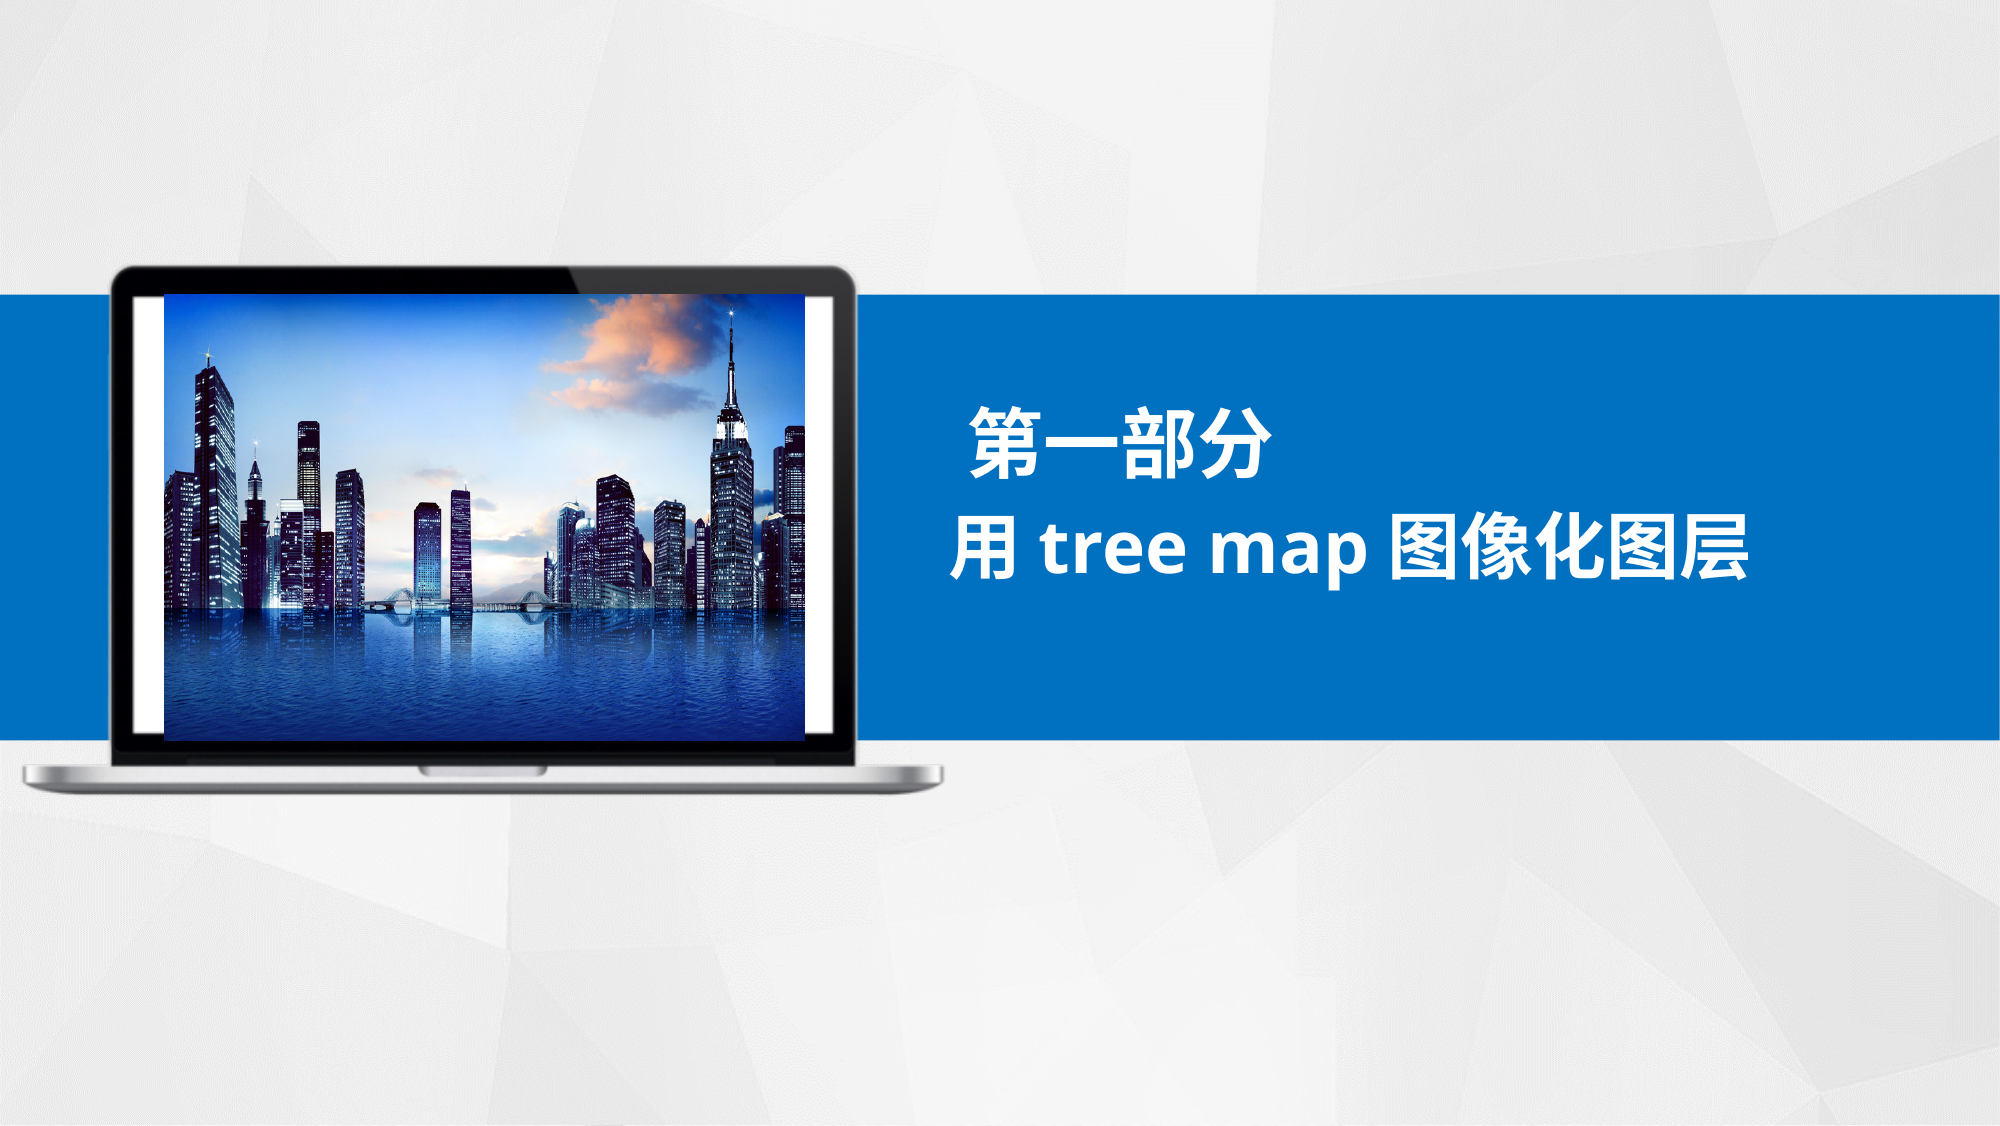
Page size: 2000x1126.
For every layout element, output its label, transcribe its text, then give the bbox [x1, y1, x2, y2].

picture [0, 0, 2000, 1126]
text_box 第一部分 用tree map图像化图层 [1001, 385, 1839, 598]
text_box [1001, 293, 2000, 742]
